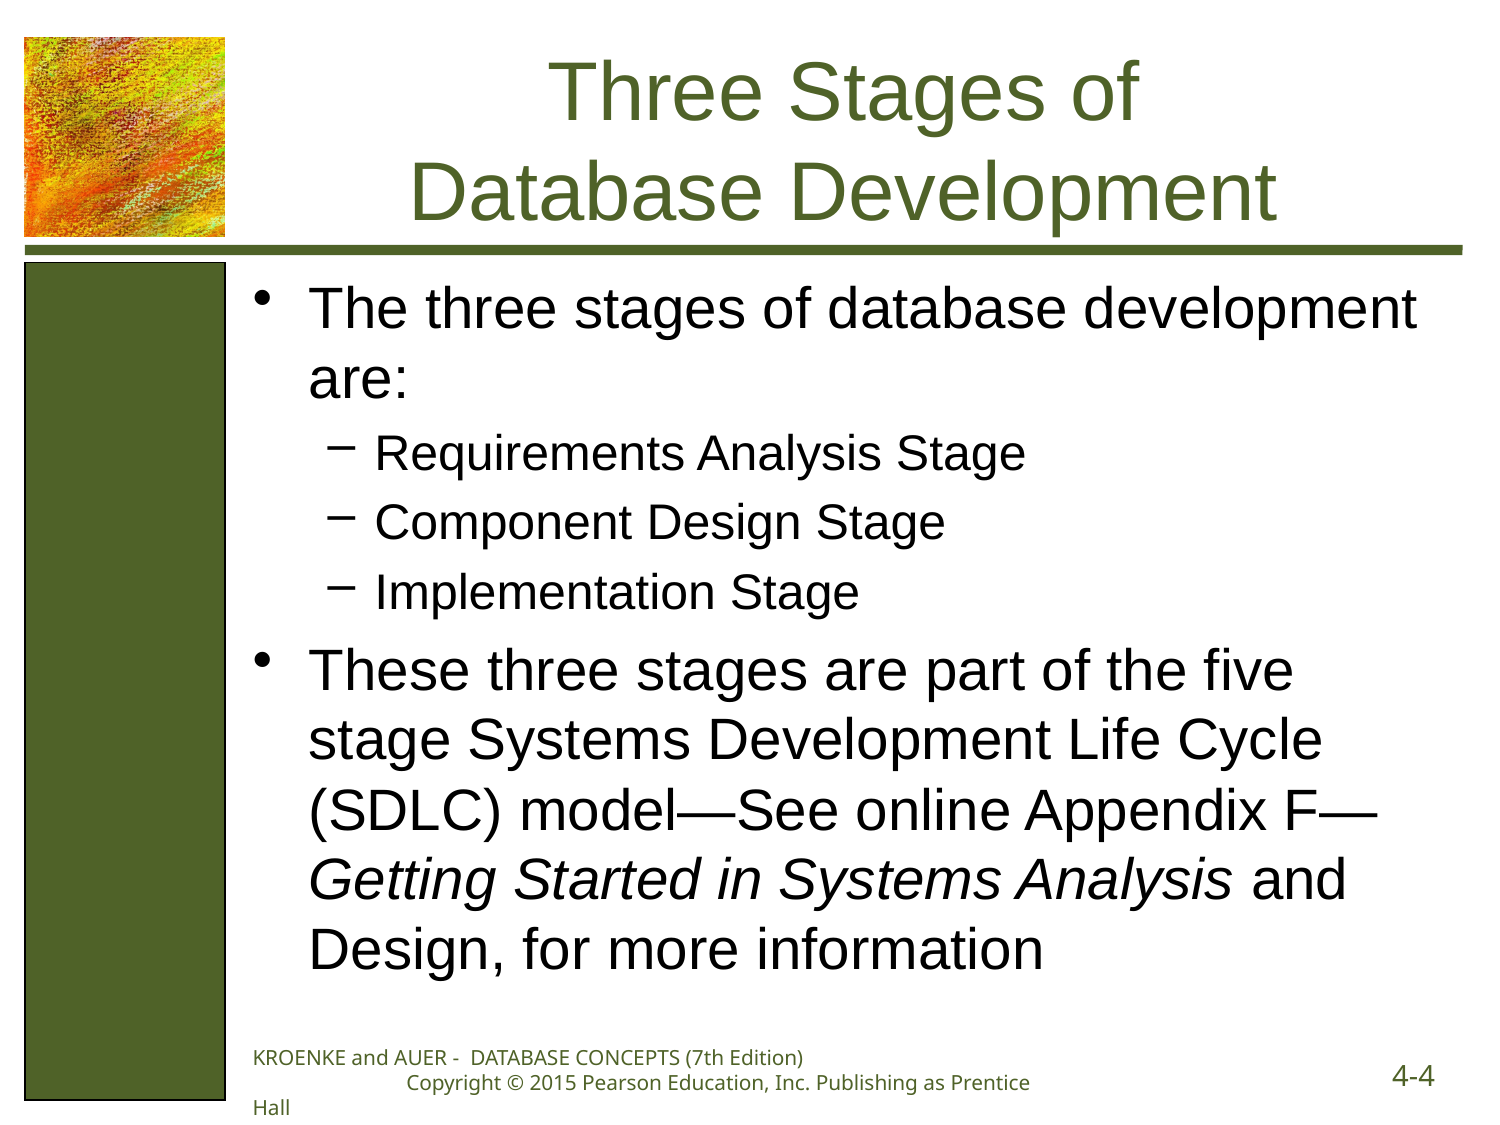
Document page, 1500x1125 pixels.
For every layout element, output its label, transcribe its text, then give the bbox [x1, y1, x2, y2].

footer KROENKE and AUER - DATABASE CONCEPTS (7th Edition) Copyright © 2015 Pearson Education, Inc. Publishing as Prentice Hall [237, 1037, 1088, 1104]
list The three stages of database development are: Requirements Analysis Stage Component Design Stage Implementation Stage These three stages are part of the five stage Systems Development Life Cycle (SDLC) model—See online Appendix F—Getting Started in Systems Analysis and Design, for more information [237, 262, 1451, 988]
slide_number 4-4 [1287, 1049, 1451, 1103]
title Three Stages of Database Development [237, 49, 1451, 226]
picture [24, 37, 225, 237]
